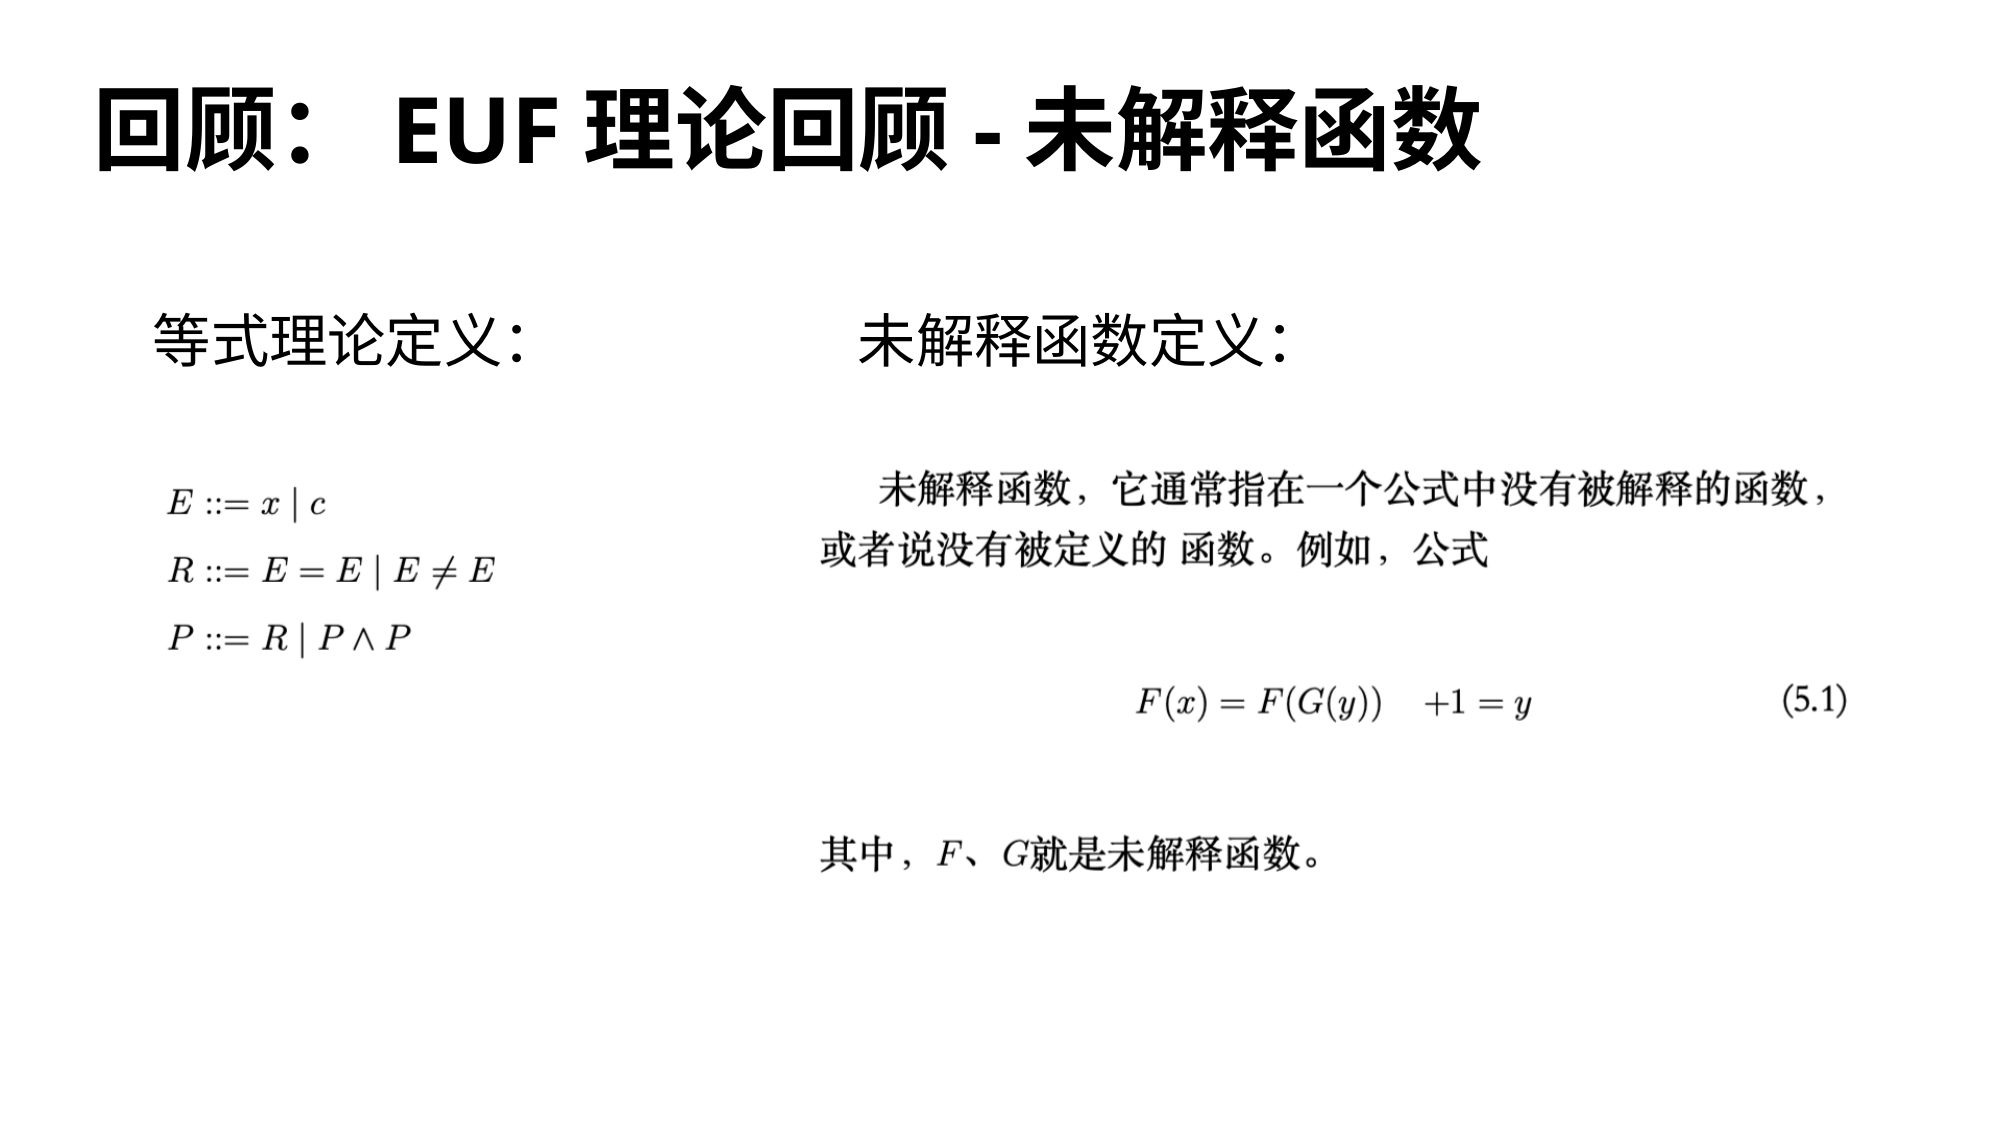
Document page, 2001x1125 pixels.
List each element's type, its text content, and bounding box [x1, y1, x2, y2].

text_box 未解释函数定义： [843, 296, 1533, 382]
text_box 等式理论定义： [138, 296, 828, 382]
picture [78, 436, 544, 680]
picture [750, 434, 1949, 895]
title 回顾：EUF理论回顾-未解释函数 [78, 25, 1804, 243]
